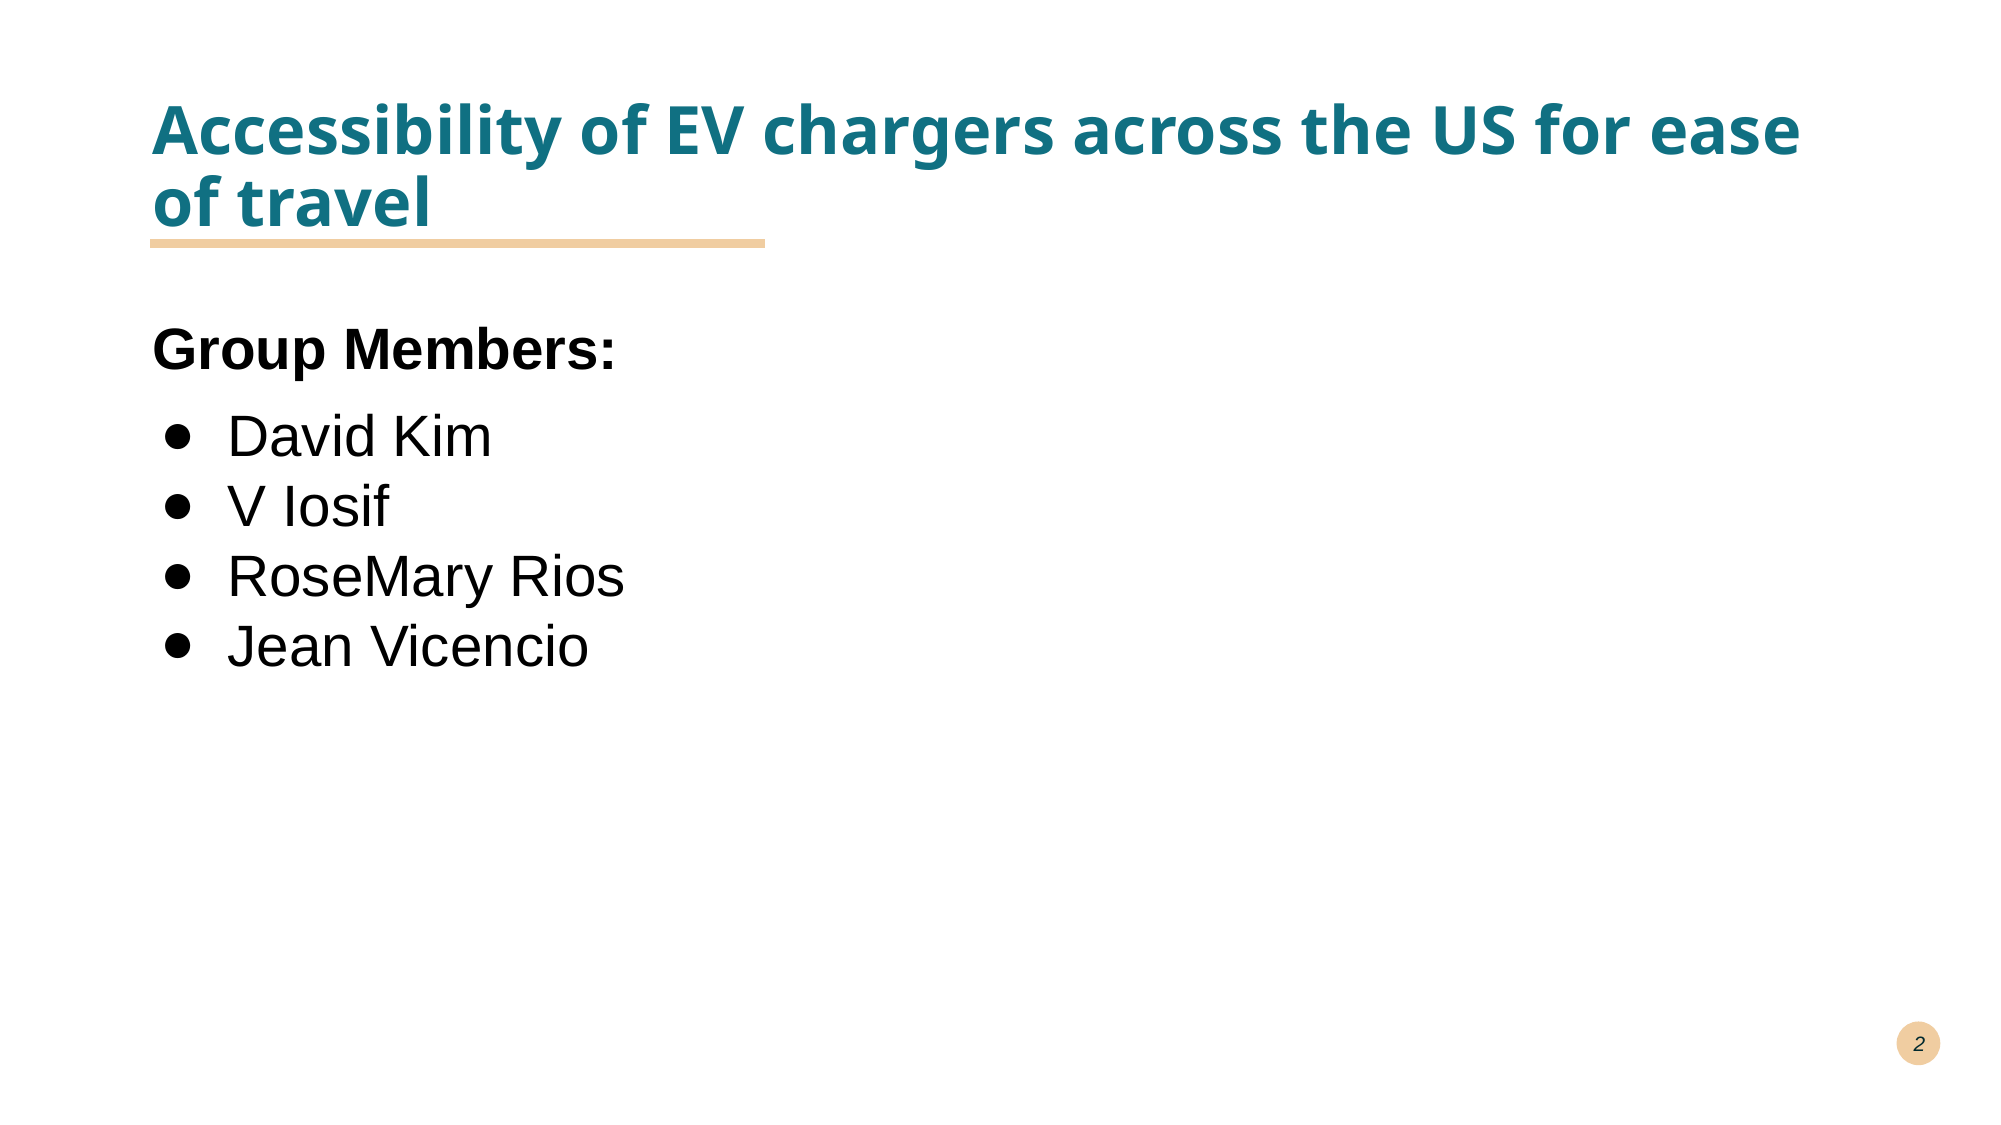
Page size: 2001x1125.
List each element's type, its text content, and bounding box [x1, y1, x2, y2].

title Accessibility of EV chargers across the US for ease of travel [137, 59, 1863, 278]
slide_number ‹#› [1881, 1012, 1940, 1073]
list Group Members: David Kim V Iosif RoseMary Rios Jean Vicencio [137, 299, 1863, 1014]
